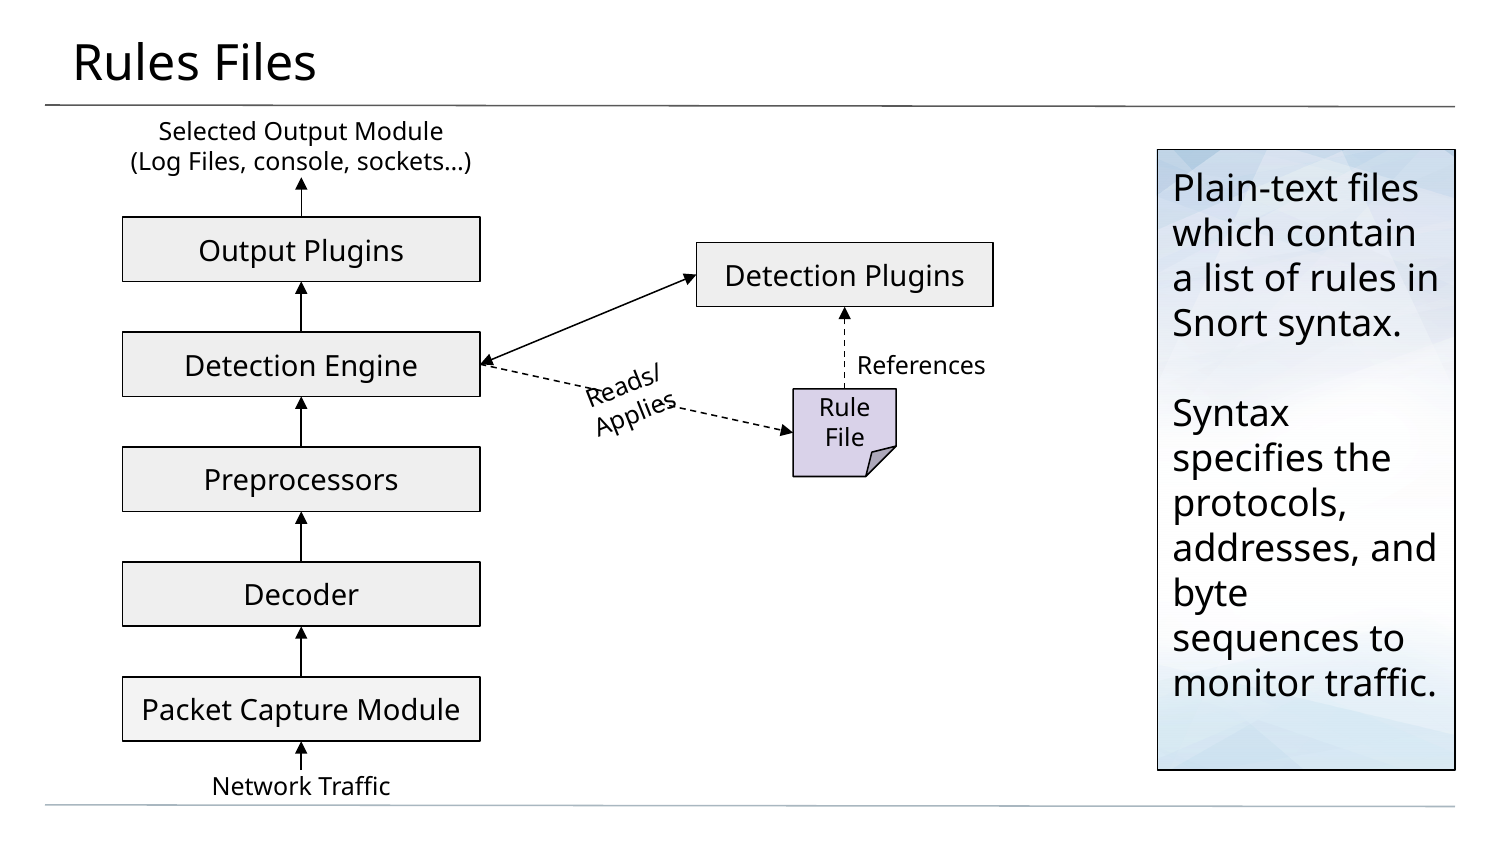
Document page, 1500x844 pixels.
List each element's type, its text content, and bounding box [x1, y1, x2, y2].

subtitle Plain-text files which contain a list of rules in Snort syntax. Syntax specifies the protocols, addresses, and byte sequences to monitor traffic. [1157, 149, 1456, 771]
title Rules Files [0, 0, 1097, 88]
text_box Decoder [122, 561, 481, 627]
text_box References [850, 348, 993, 380]
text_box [479, 274, 697, 363]
text_box Detection Engine [122, 332, 474, 397]
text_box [479, 364, 794, 433]
text_box Selected Output Module (Log Files, console, sockets…) [102, 112, 501, 178]
text_box Preprocessors [122, 446, 481, 512]
text_box Network Traffic [122, 770, 481, 802]
text_box Detection Plugins [696, 242, 993, 307]
text_box Rule File [793, 388, 897, 477]
text_box Output Plugins [122, 217, 481, 282]
text_box Packet Capture Module [122, 676, 481, 742]
